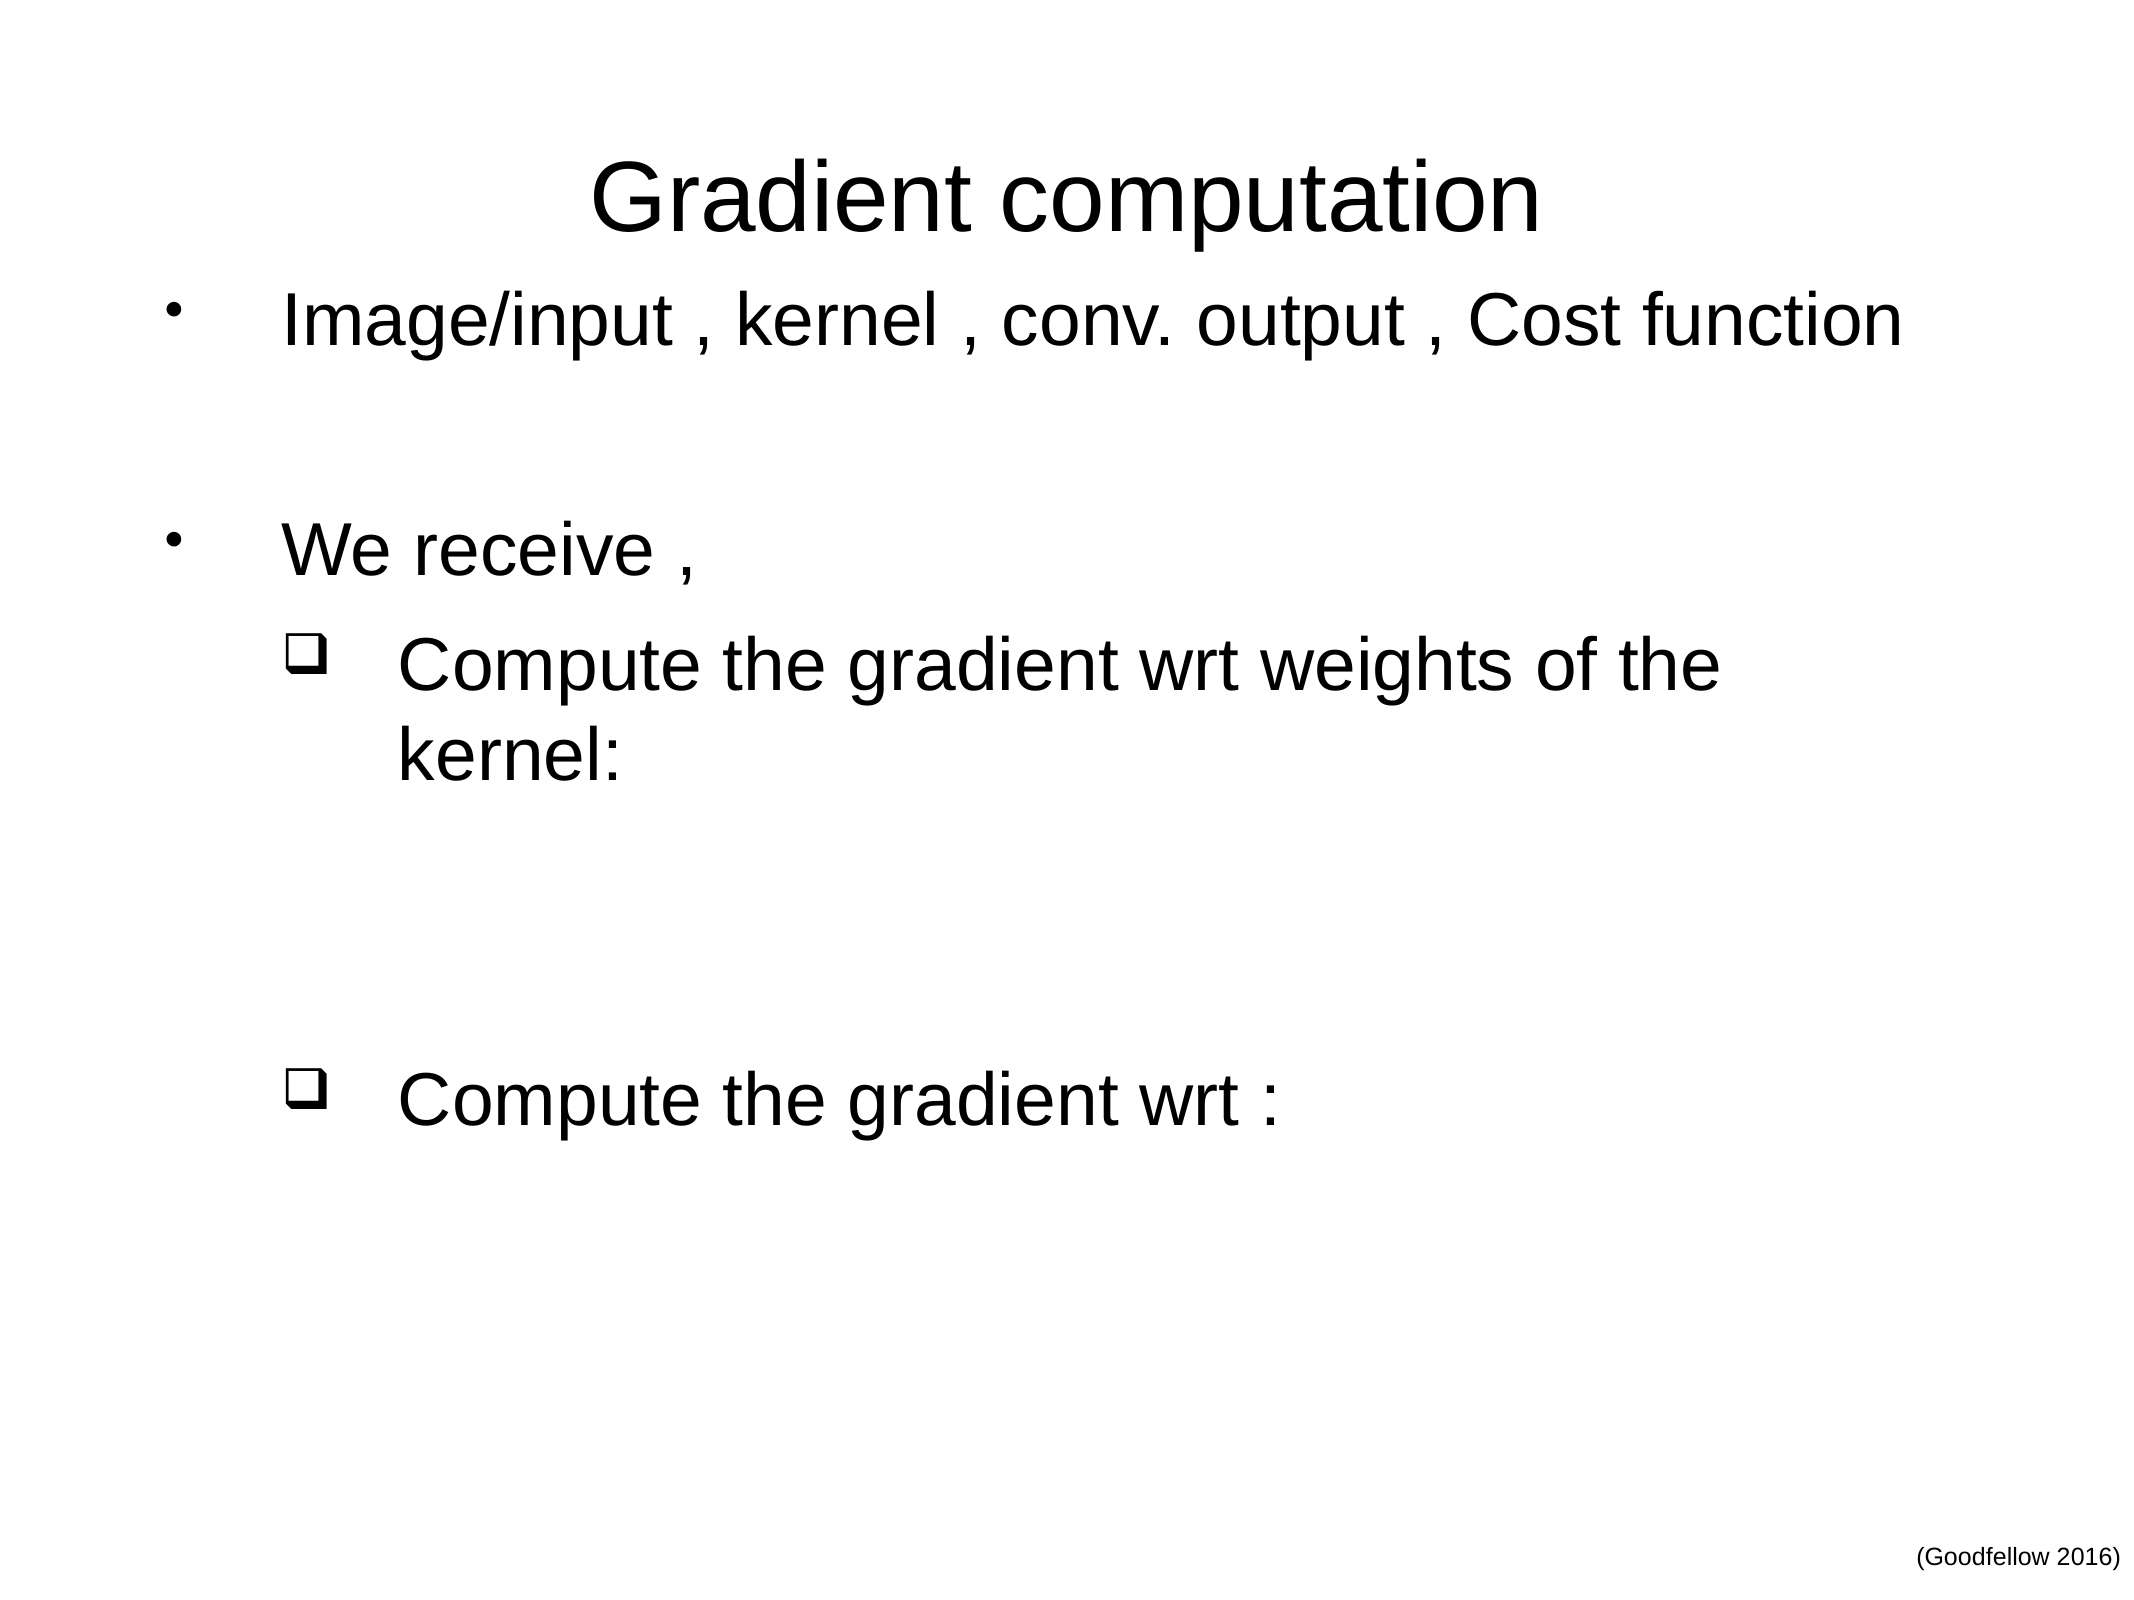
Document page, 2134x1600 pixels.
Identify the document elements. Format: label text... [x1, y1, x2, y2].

title Gradient computation [155, 72, 1978, 311]
